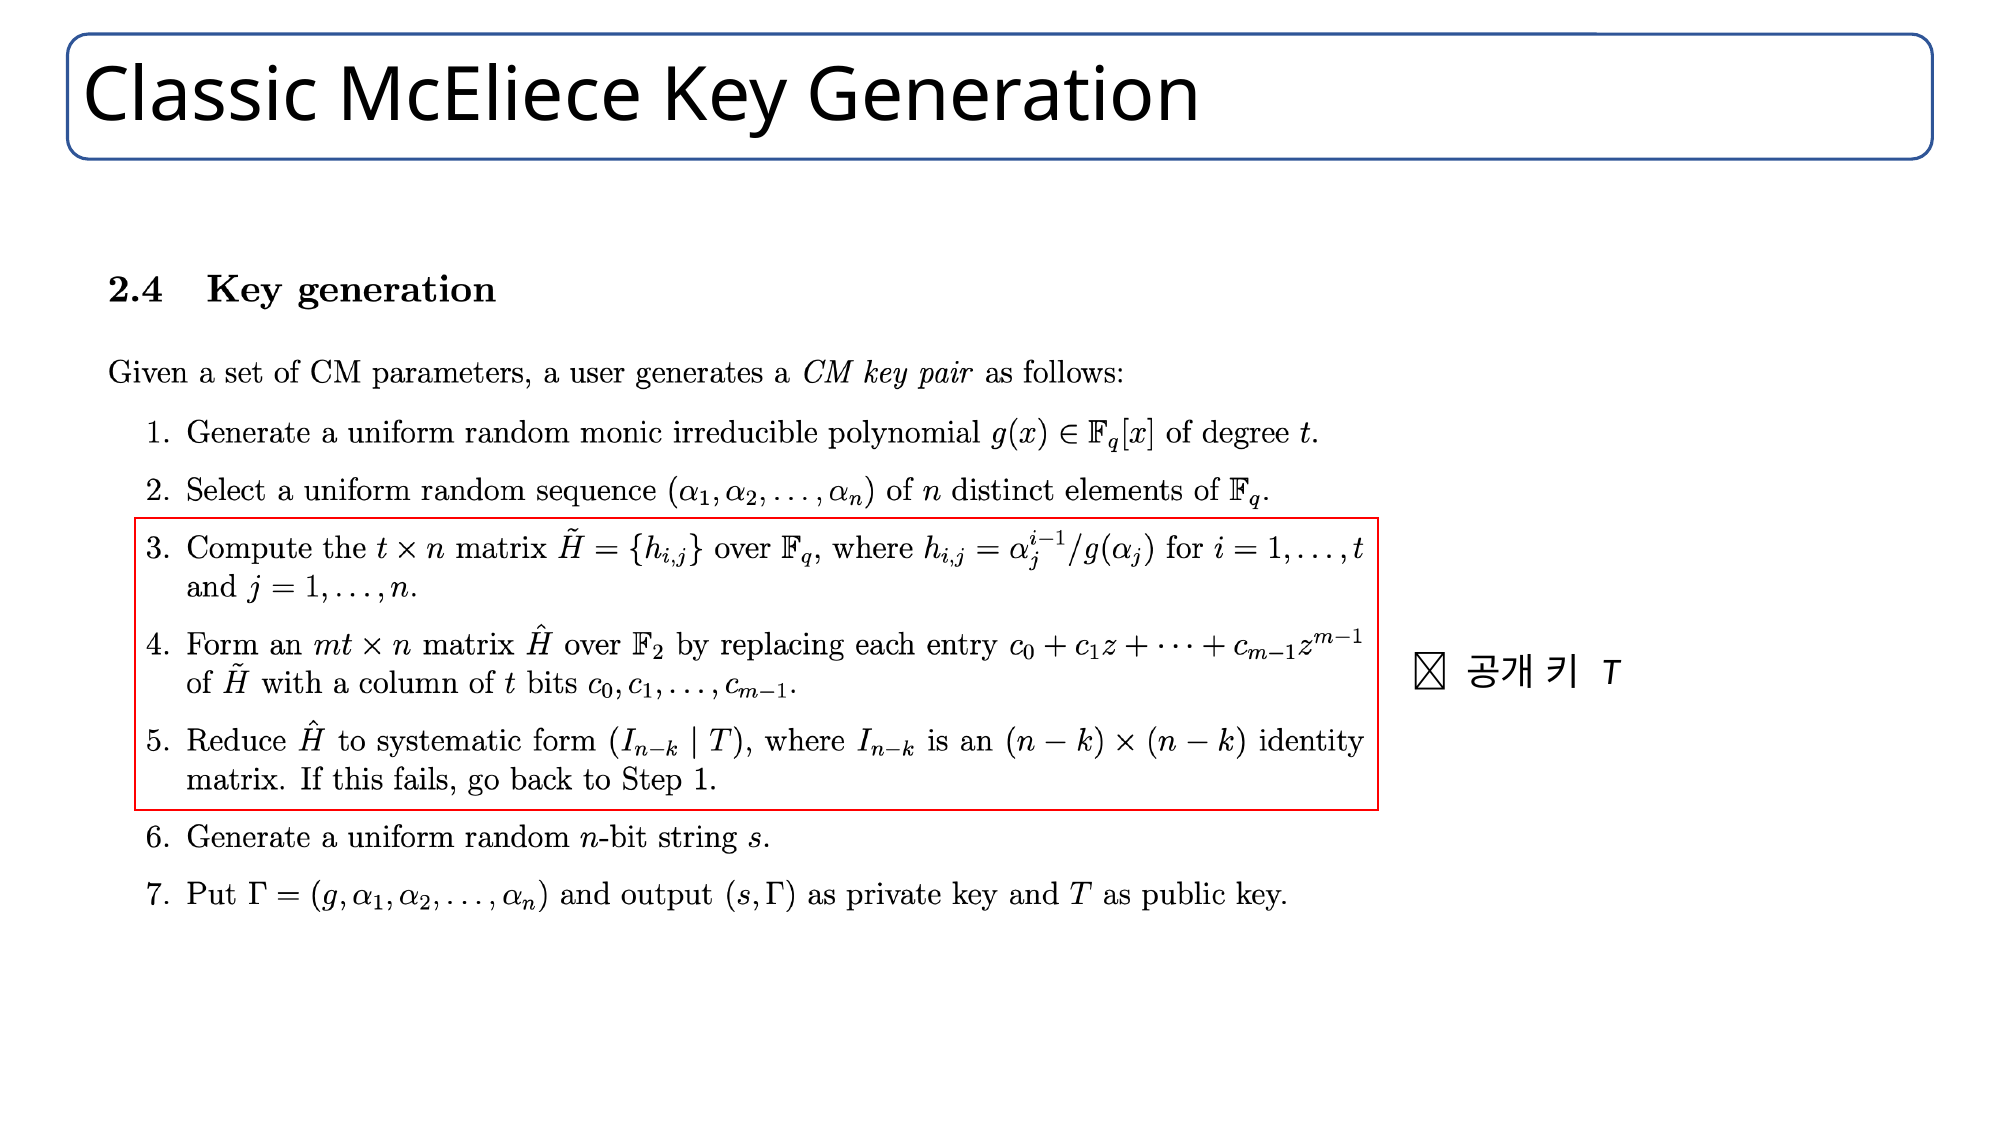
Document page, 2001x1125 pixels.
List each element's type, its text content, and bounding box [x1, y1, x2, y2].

picture [81, 261, 1397, 928]
title Classic McEliece Key Generation [67, 34, 1933, 160]
text_box  공개 키 [1397, 640, 1595, 701]
text_box T [1586, 639, 1635, 700]
